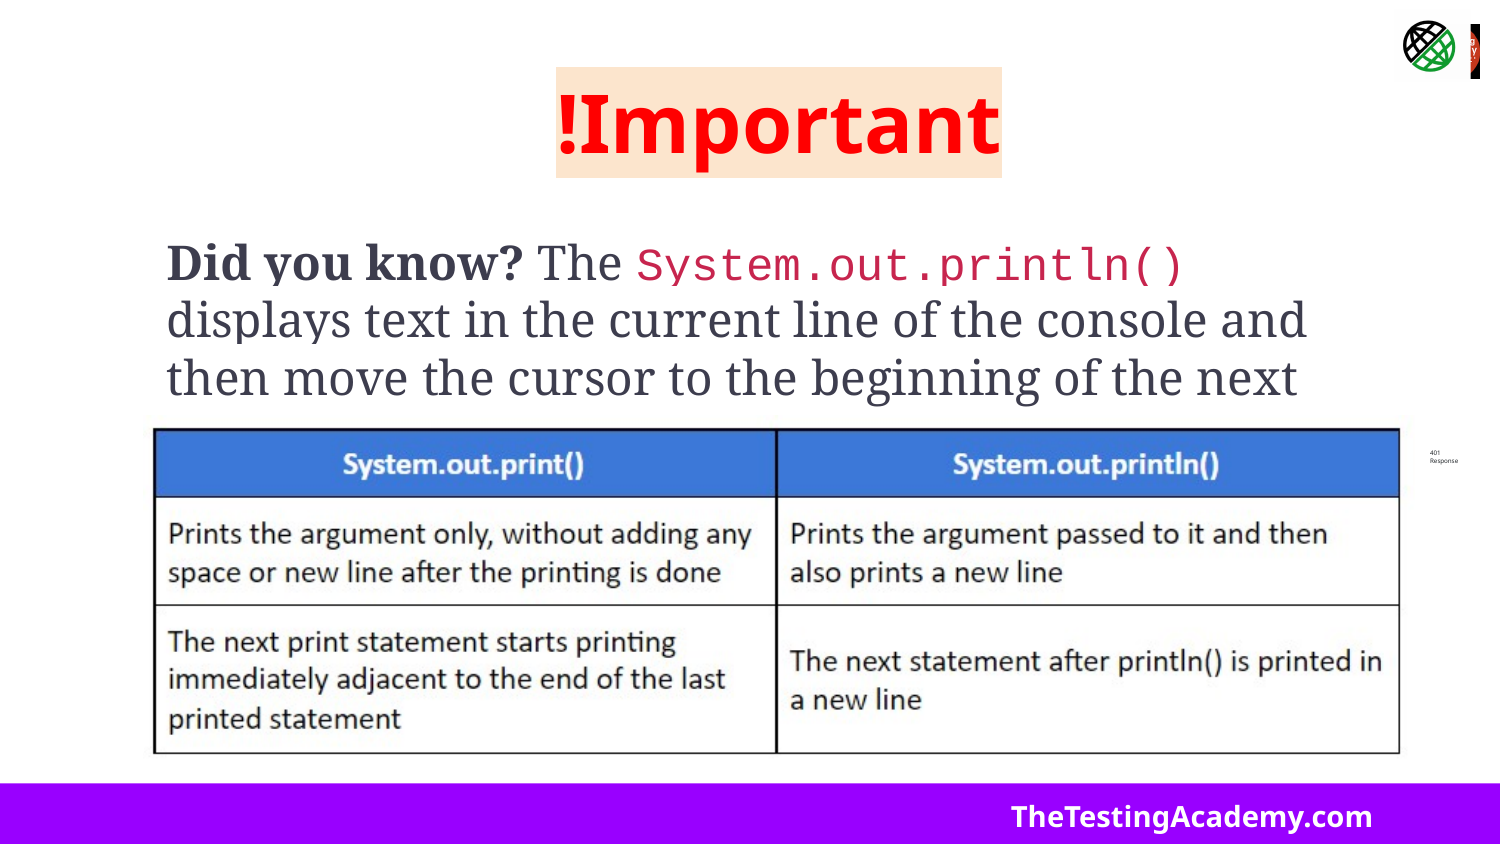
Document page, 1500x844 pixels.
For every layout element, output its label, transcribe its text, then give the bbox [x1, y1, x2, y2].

text_box 401 Response [1419, 432, 1478, 521]
picture [1393, 9, 1480, 82]
text_box Did you know? The System.out.println() displays text in the current line of the console and then move the cursor to the beginning of the next line. [151, 217, 1349, 413]
picture [143, 415, 1415, 772]
text_box !Important [143, 57, 1340, 186]
